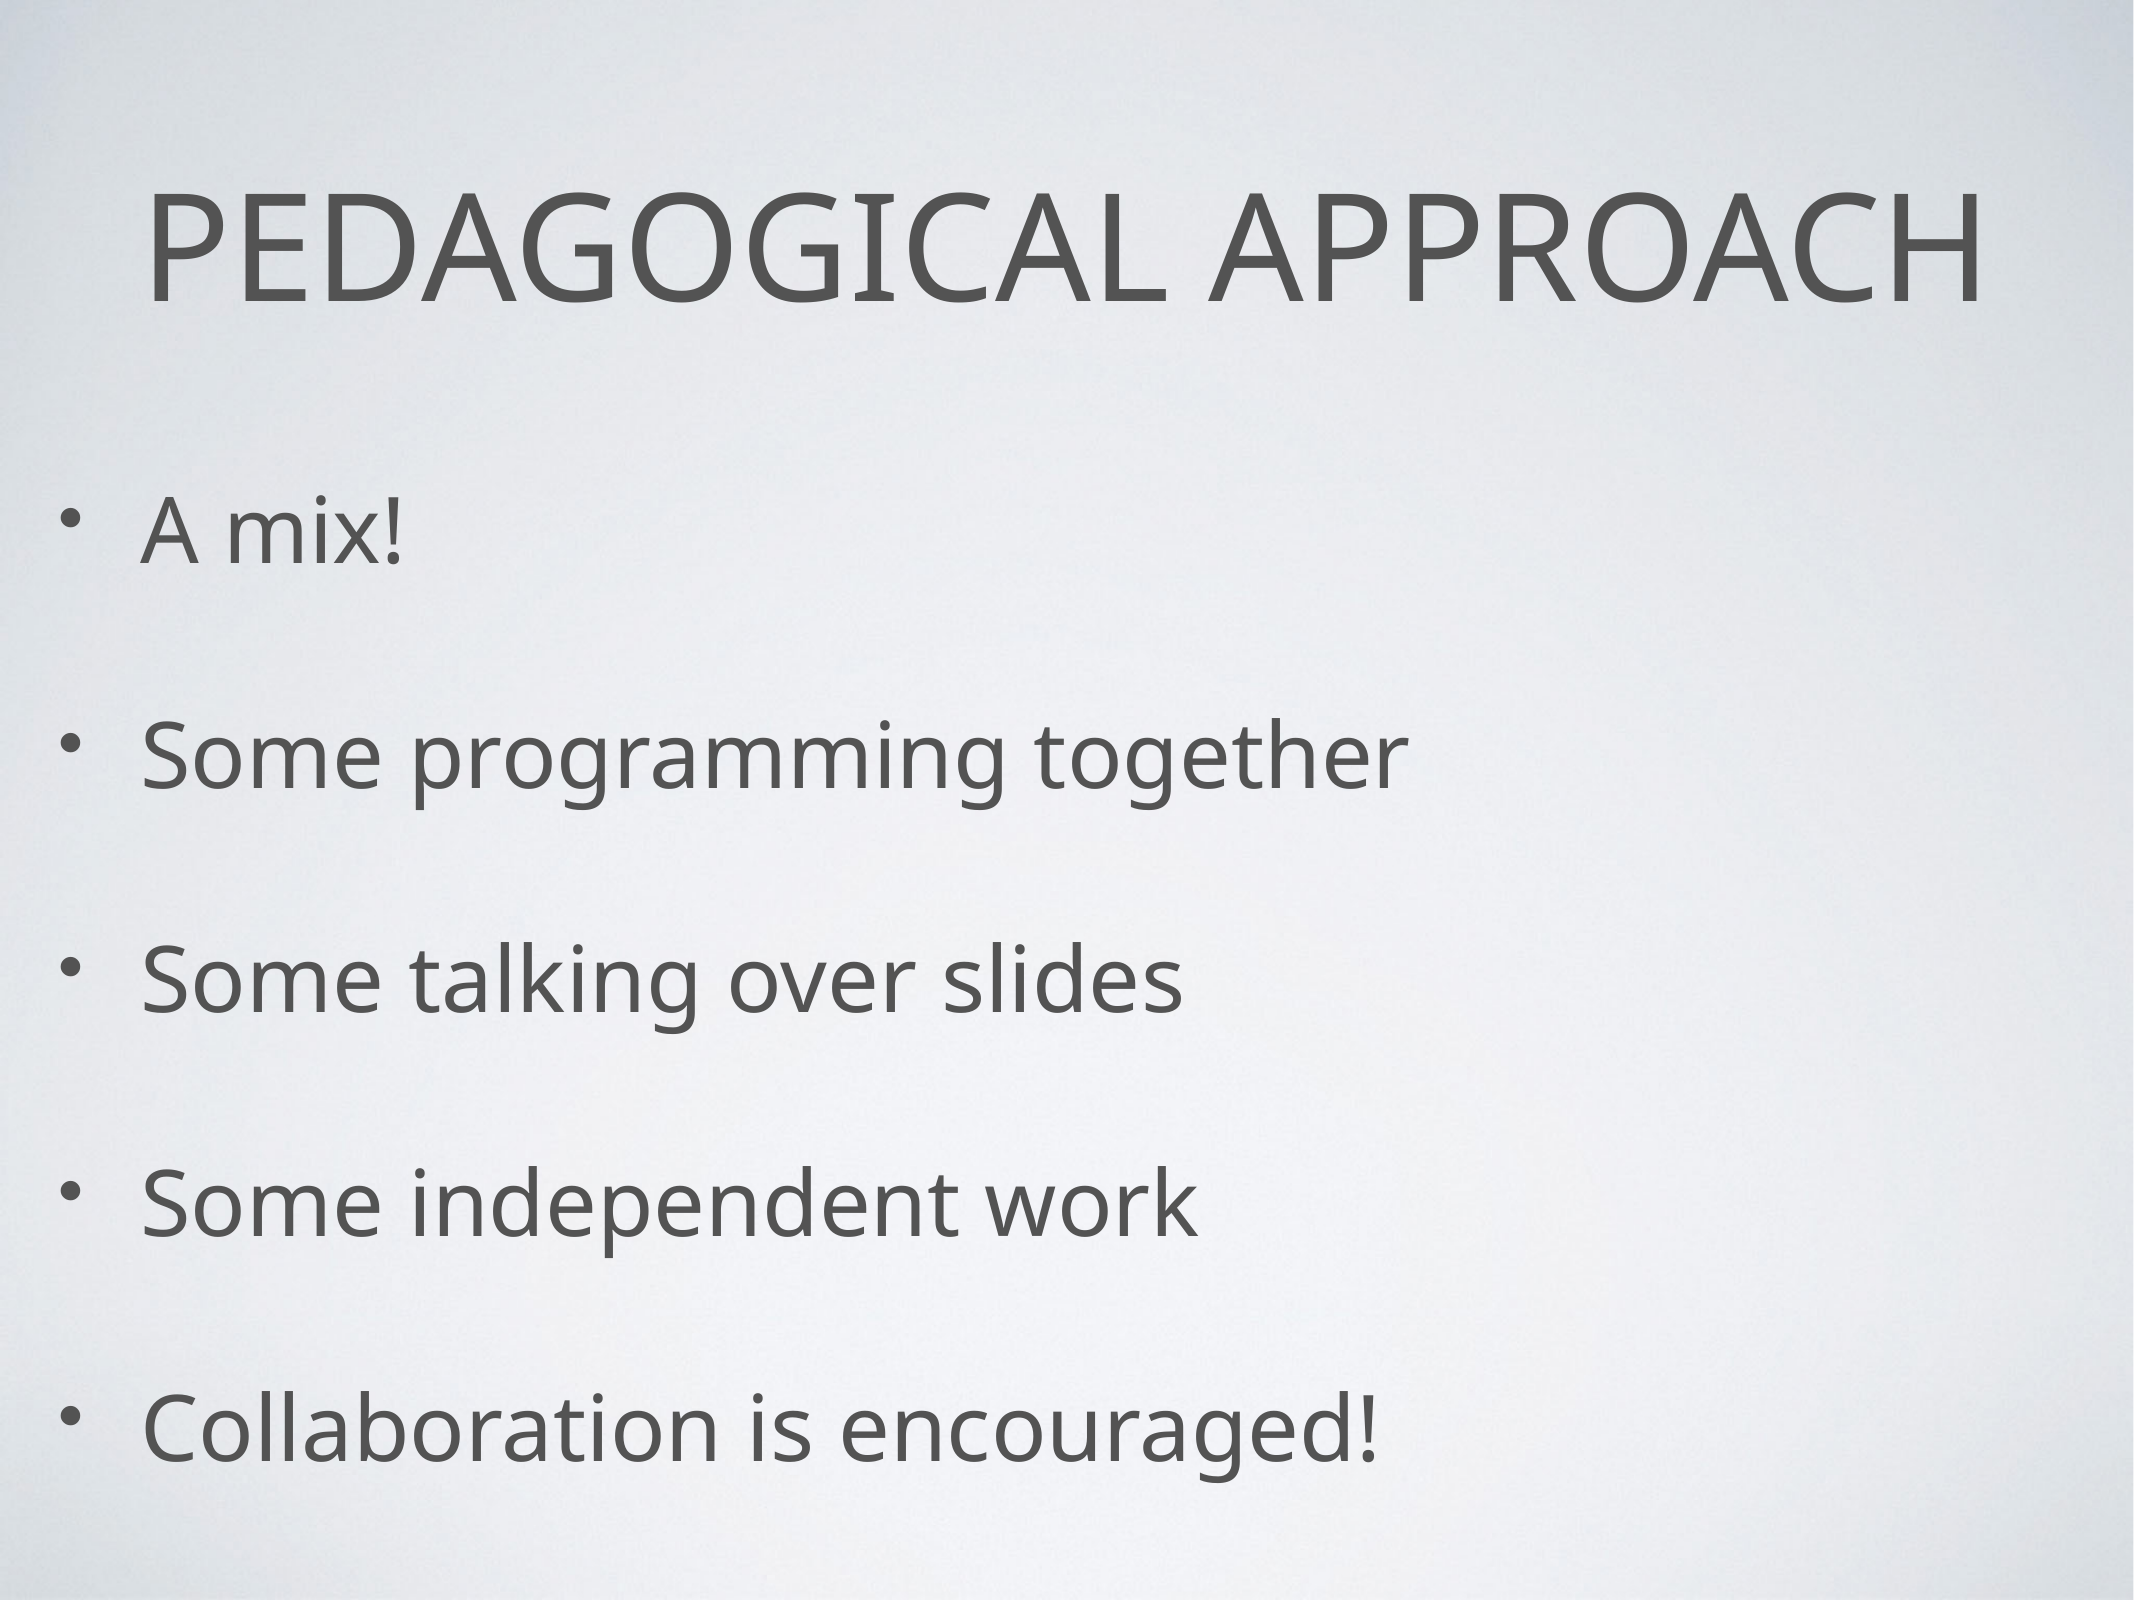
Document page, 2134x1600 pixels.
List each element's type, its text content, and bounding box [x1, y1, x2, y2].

title Pedagogical Approach [57, 41, 2076, 443]
list A mix! Some programming together Some talking over slides Some independent work Collaboration is encouraged! [57, 447, 2076, 1482]
picture [0, 0, 2134, 1600]
